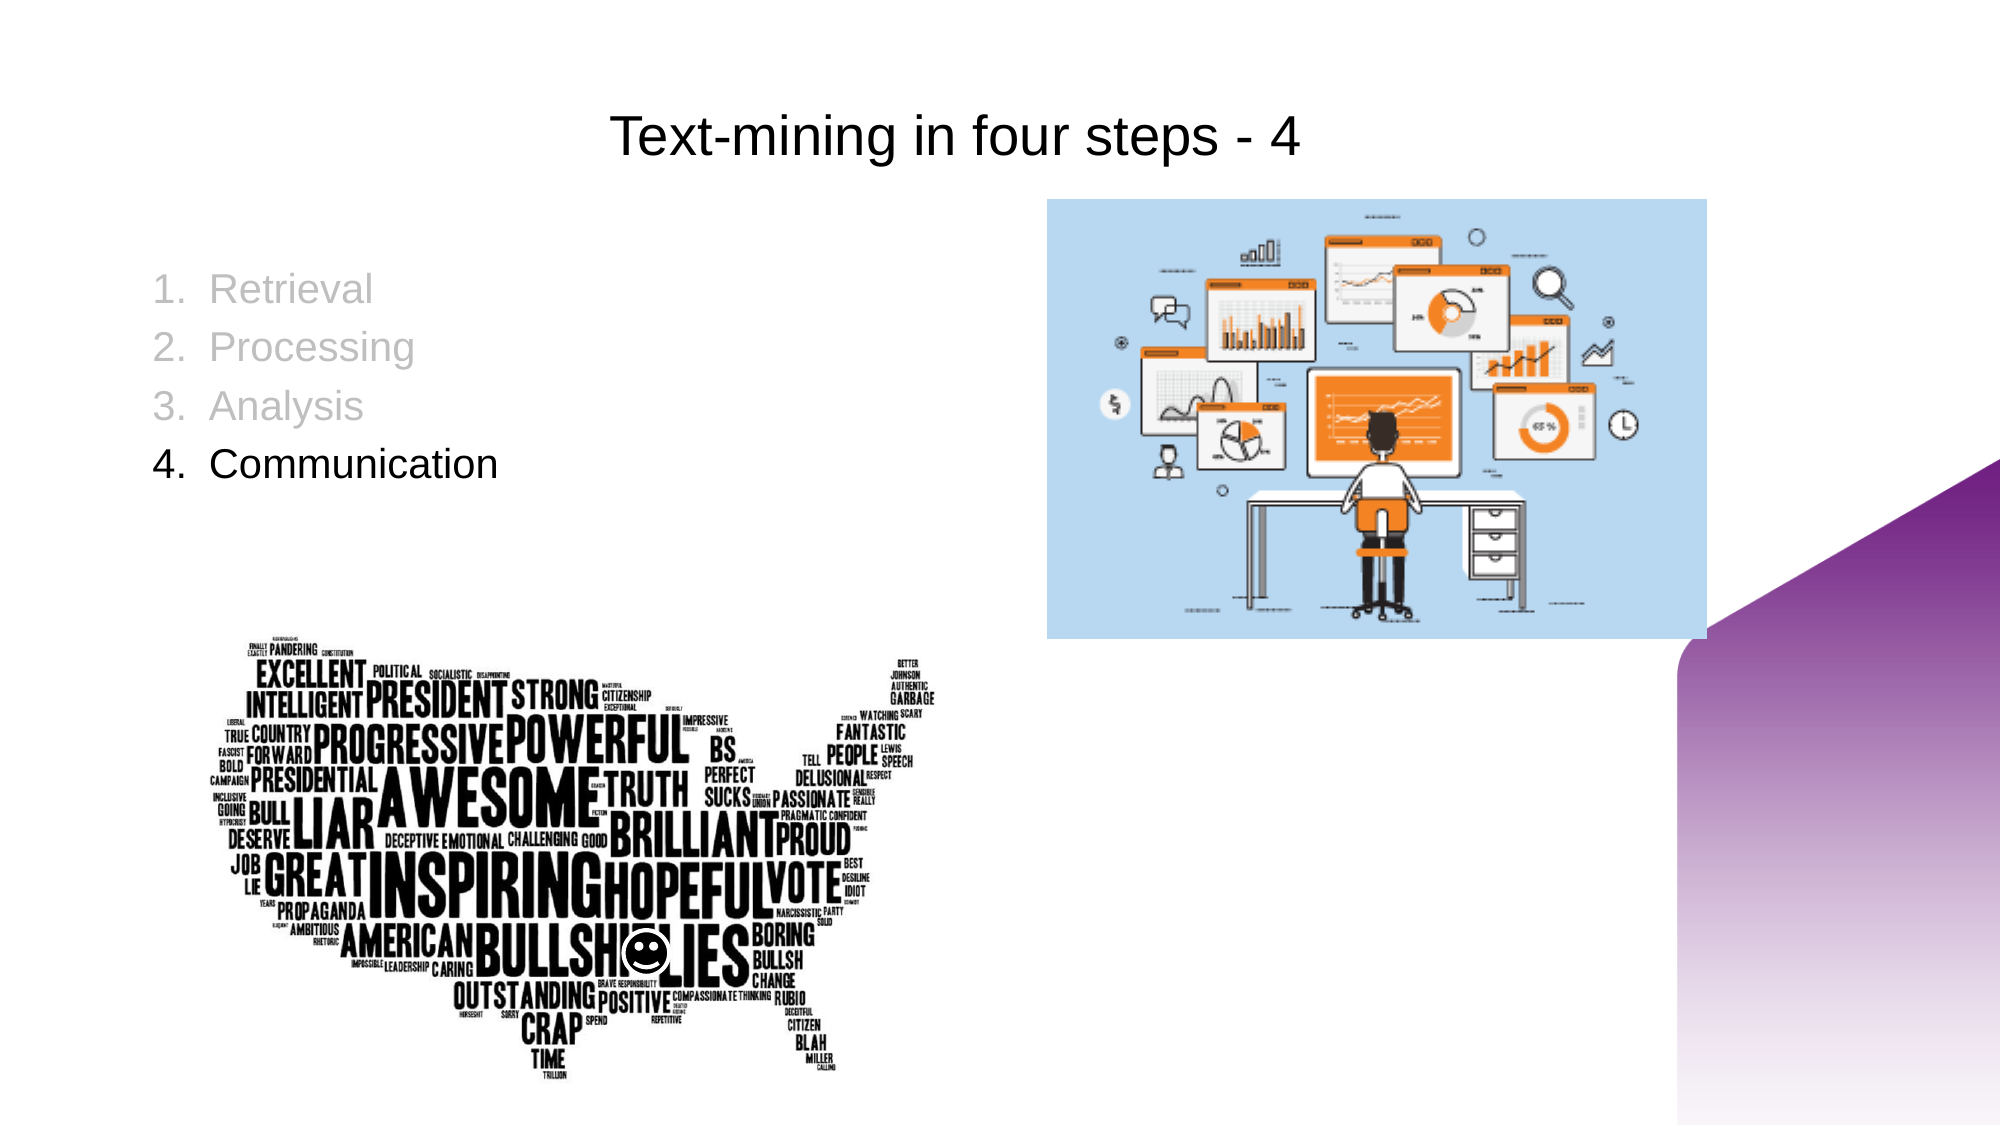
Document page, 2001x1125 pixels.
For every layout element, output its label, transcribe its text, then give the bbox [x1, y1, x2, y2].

list Retrieval Processing Analysis Communication [137, 254, 1589, 921]
picture [189, 597, 963, 1114]
picture [1046, 198, 2000, 1125]
title Text-mining in four steps - 4 [137, 88, 1775, 179]
